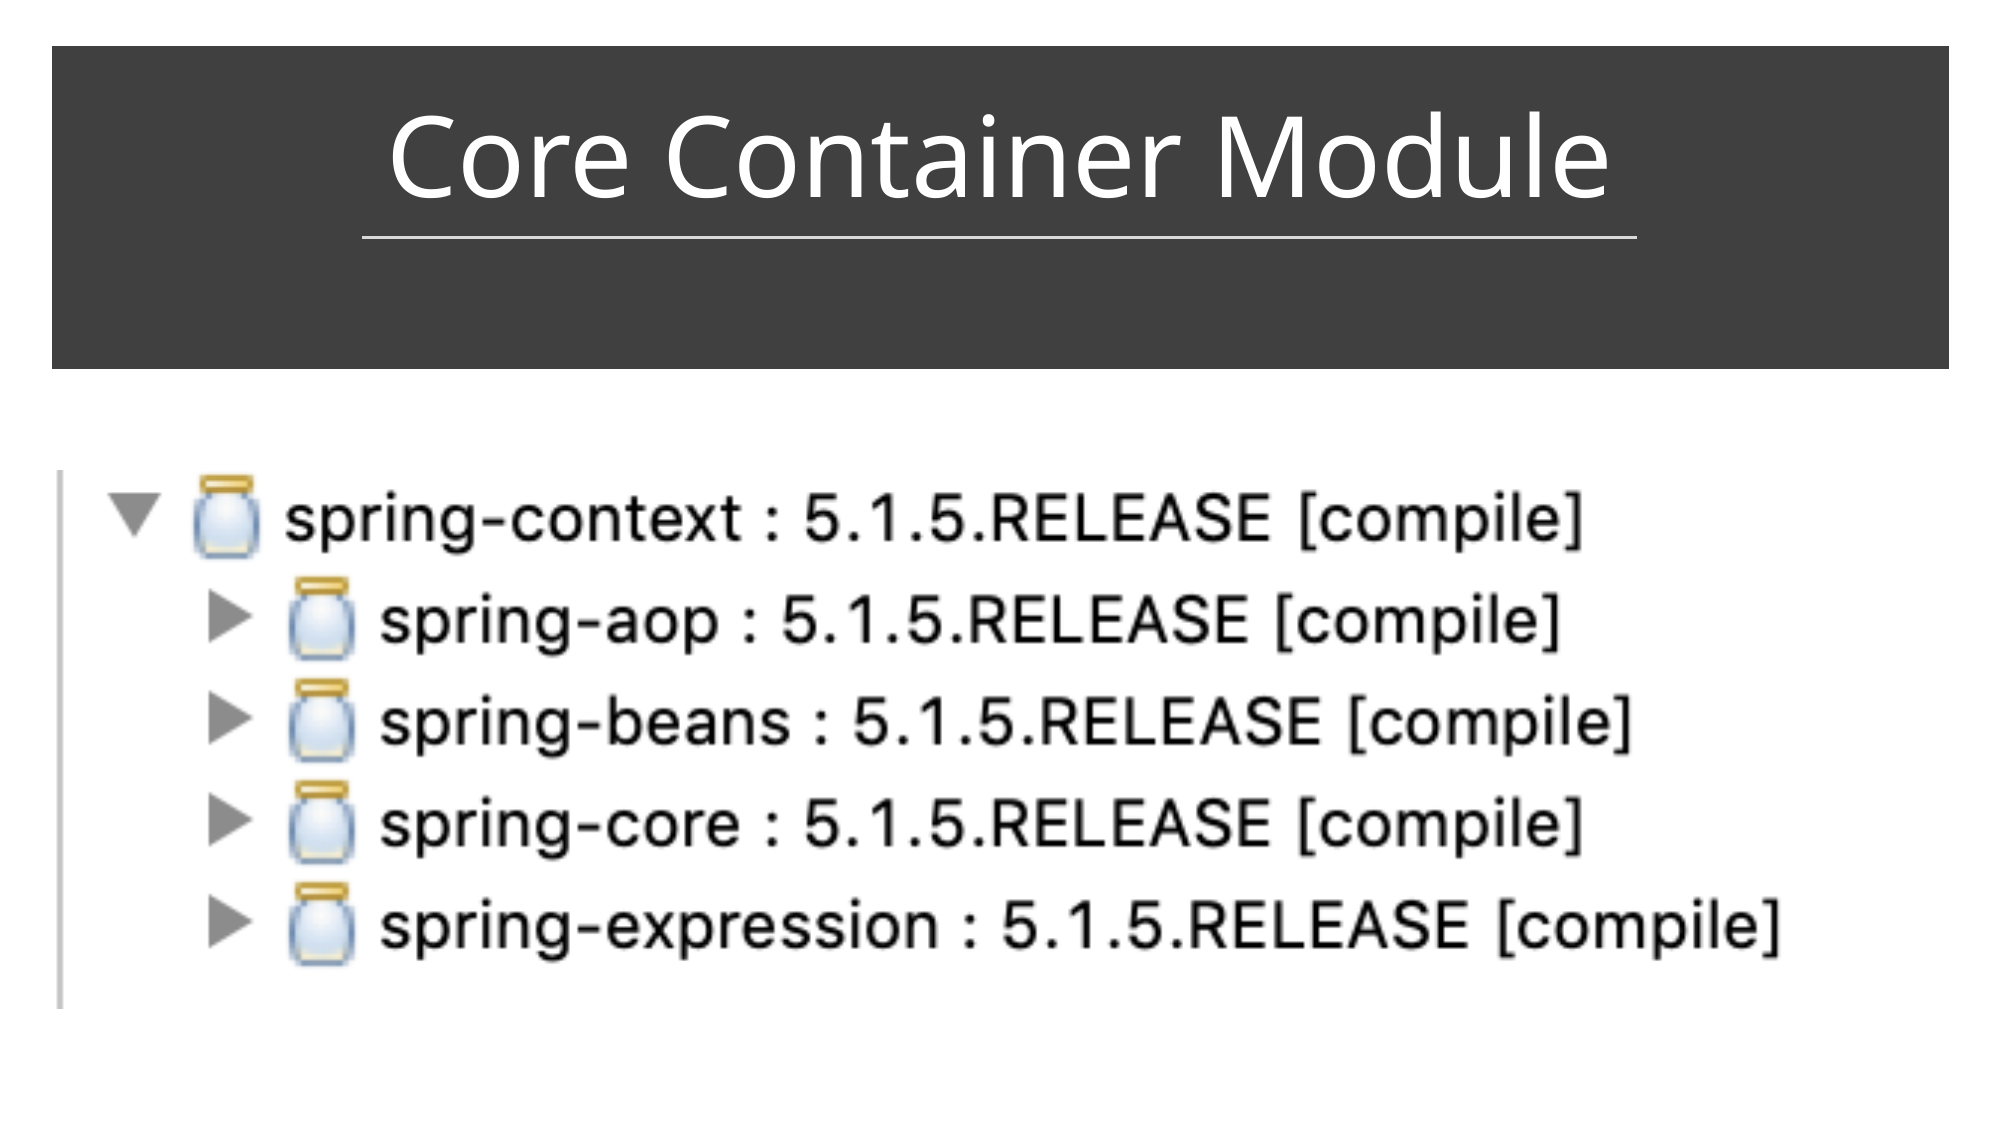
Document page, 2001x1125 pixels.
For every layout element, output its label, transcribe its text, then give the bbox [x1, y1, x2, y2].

text_box [61, 55, 1939, 360]
title Core Container Module [86, 76, 1914, 230]
picture [52, 470, 1939, 1009]
